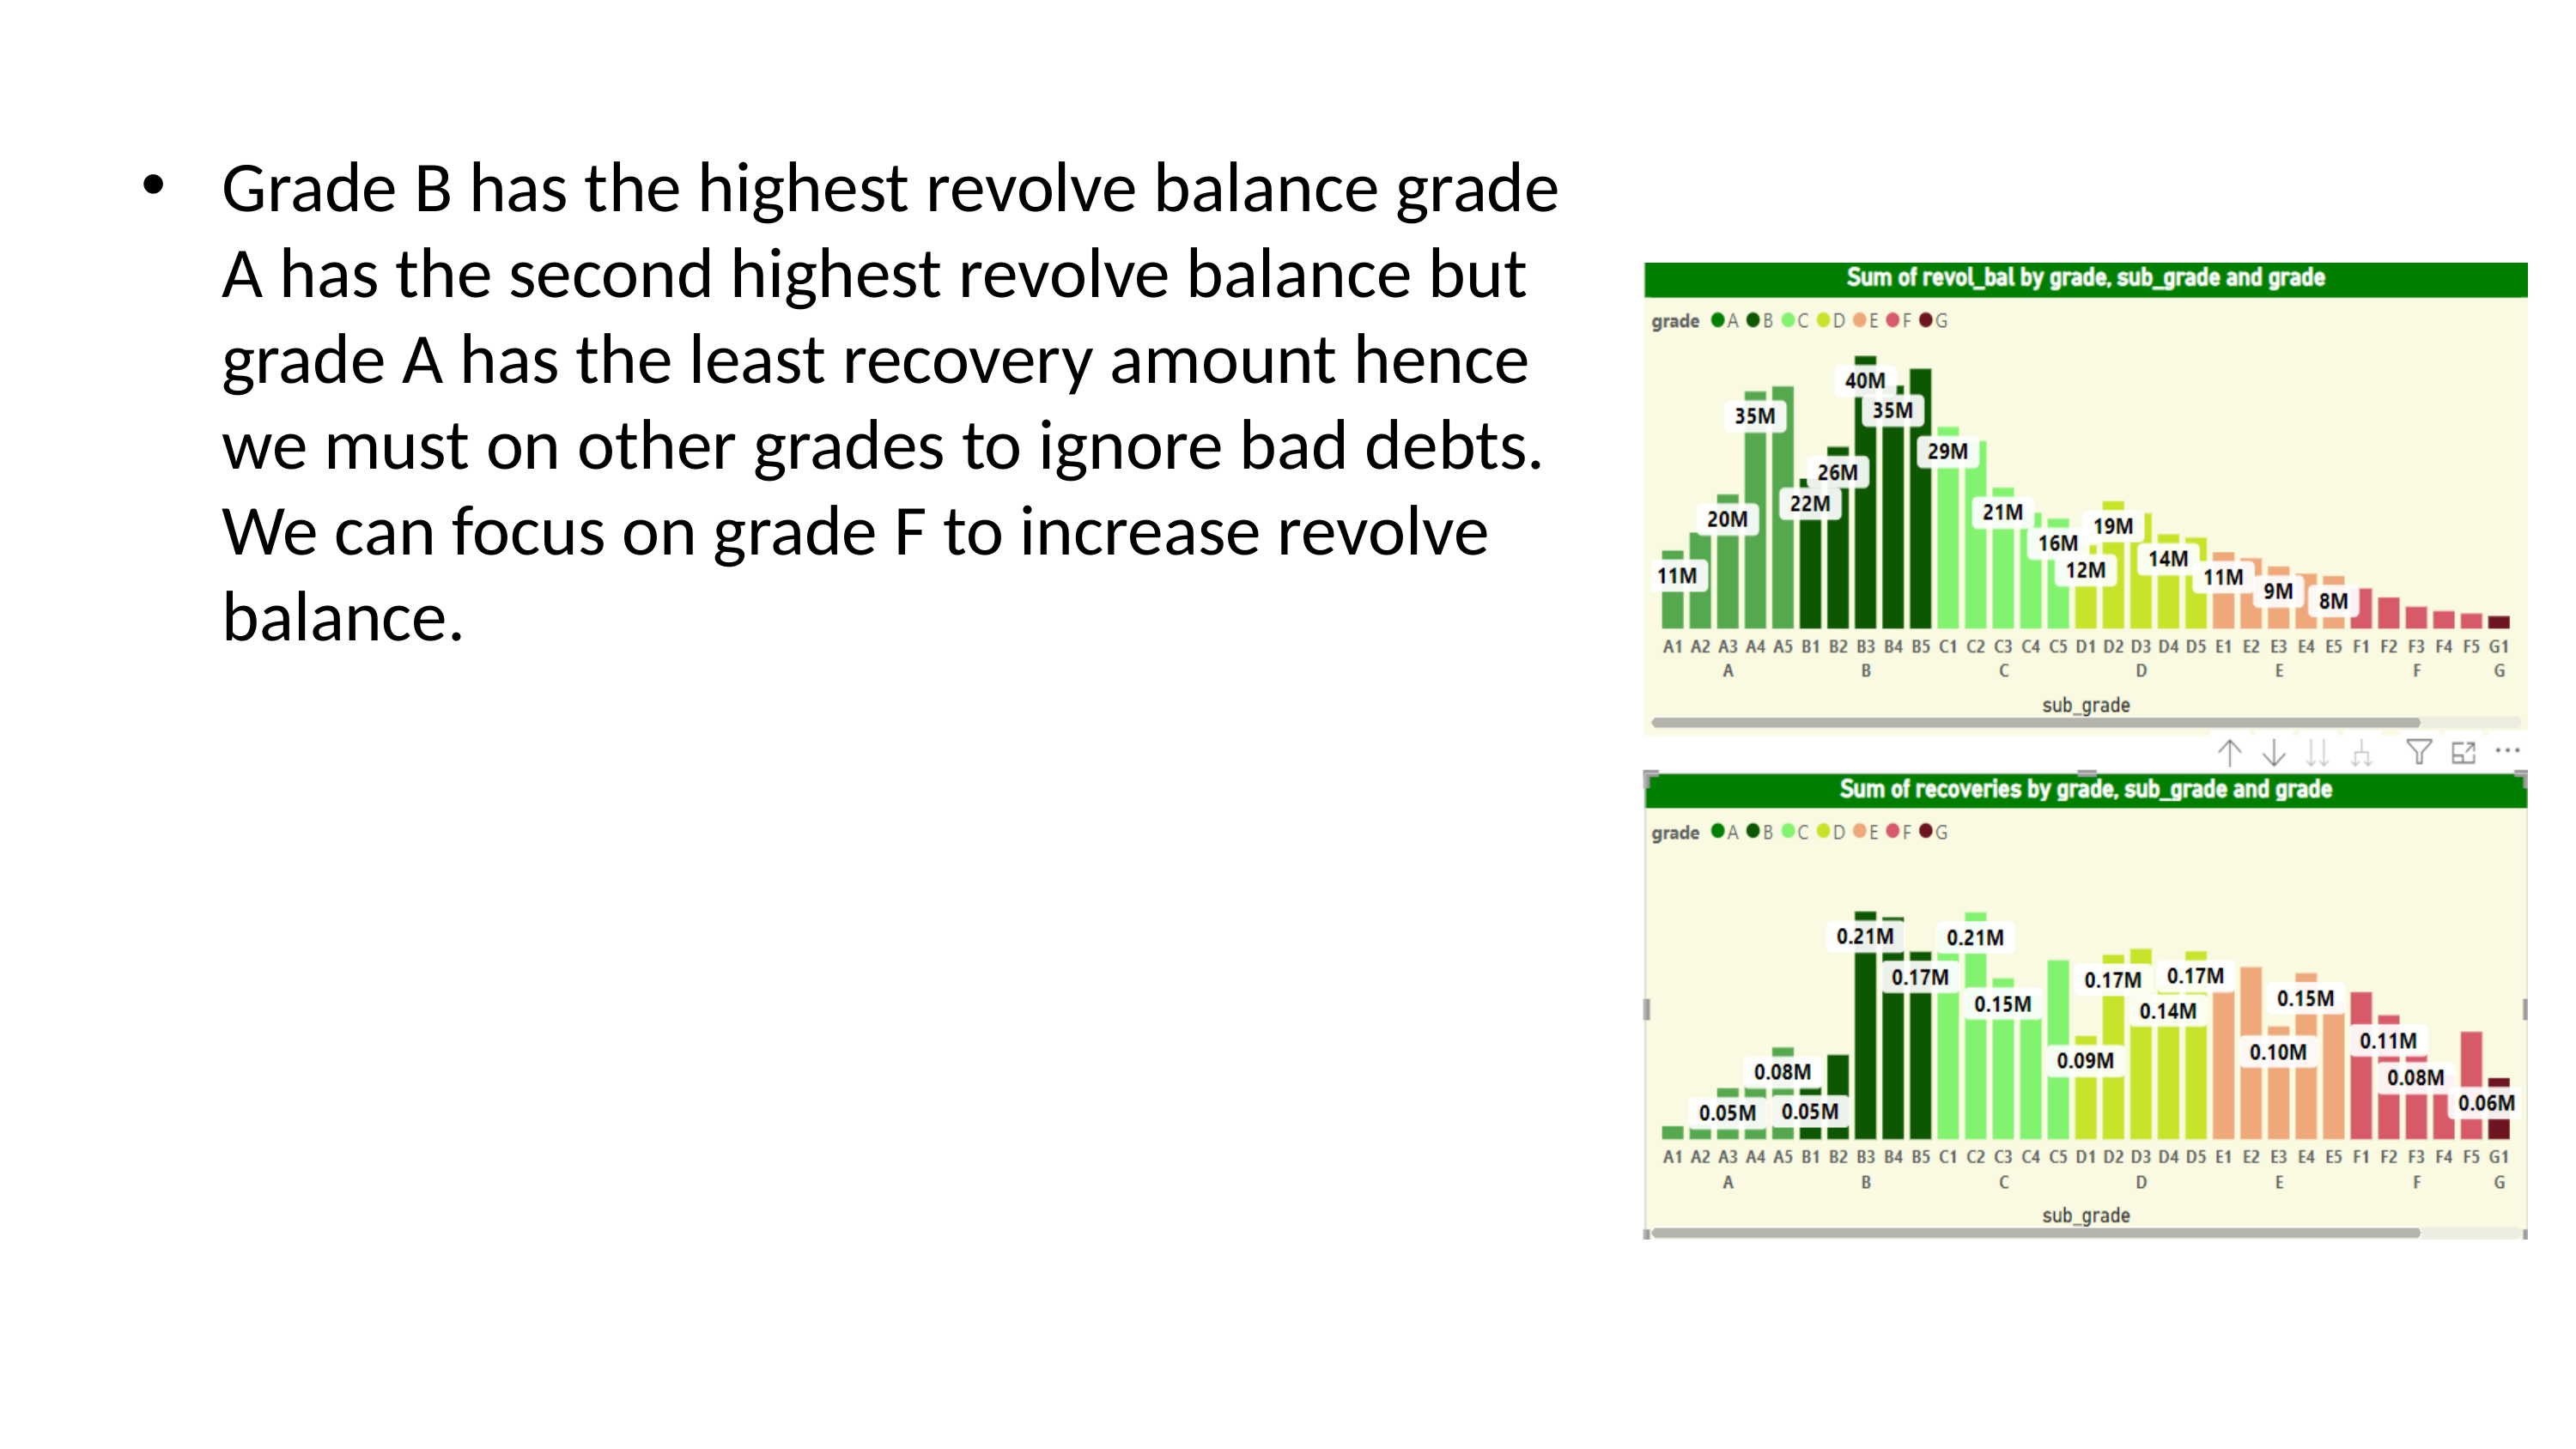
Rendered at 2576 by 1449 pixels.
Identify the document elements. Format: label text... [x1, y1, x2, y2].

picture [1642, 262, 2528, 1240]
text_box Grade B has the highest revolve balance grade A has the second highest revolve balance but grade A has the least recovery amount hence we must on other grades to ignore bad debts. We can focus on grade F to increase revolve balance. [128, 134, 1610, 834]
